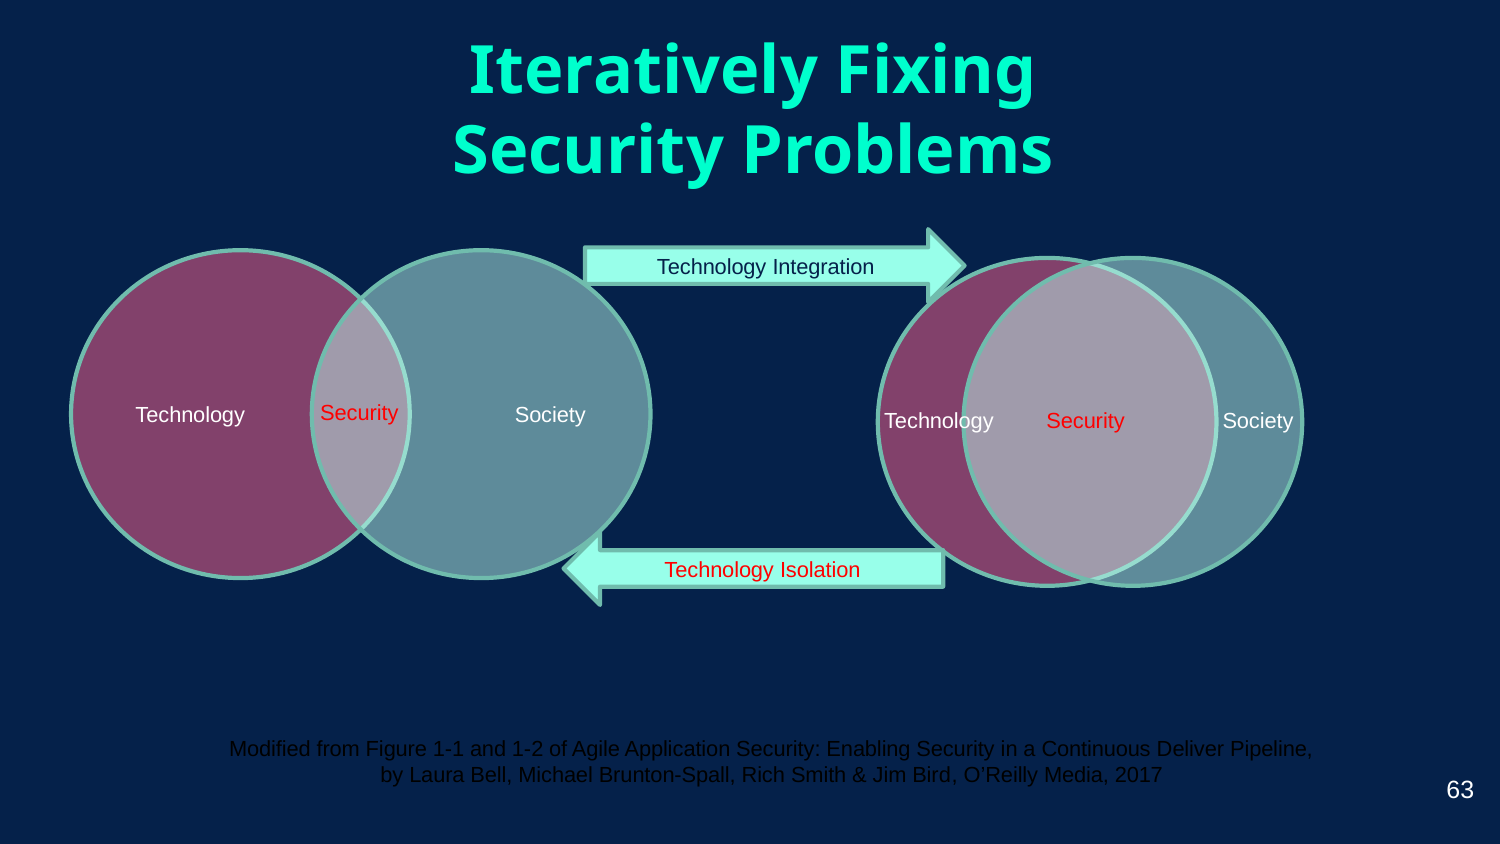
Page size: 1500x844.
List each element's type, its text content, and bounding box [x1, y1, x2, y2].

slide_number 63 [1435, 765, 1483, 812]
text_box Technology Isolation [571, 548, 946, 607]
text_box Technology Integration [582, 227, 959, 286]
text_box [70, 249, 651, 579]
text_box Modified from Figure 1-1 and 1-2 of Agile Application Security: Enabling Security in a Continuous Deliver Pipeline, by Laura Bell, Michael Brunton-Spall, Rich Smith & Jim Bird, O’Reilly Media, 2017 [214, 727, 1336, 795]
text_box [866, 257, 1310, 587]
title Iteratively Fixing Security Problems [325, 45, 1182, 203]
